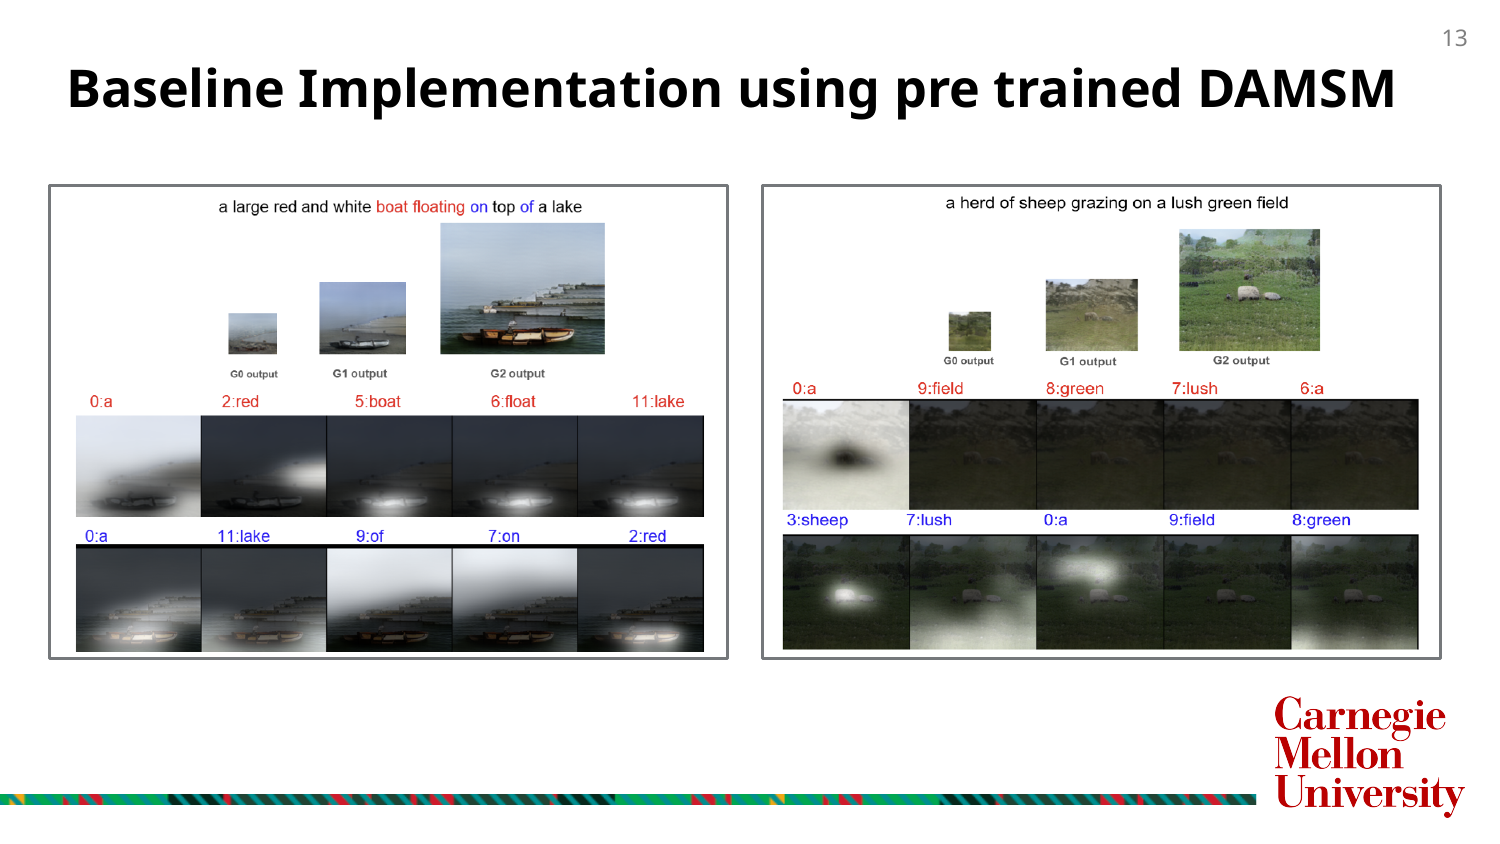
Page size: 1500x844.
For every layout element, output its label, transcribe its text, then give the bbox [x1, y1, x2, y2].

title Baseline Implementation using pre trained DAMSM [51, 48, 1449, 142]
picture [50, 186, 727, 657]
picture [0, 794, 1257, 805]
picture [1275, 696, 1465, 818]
picture [763, 186, 1439, 657]
